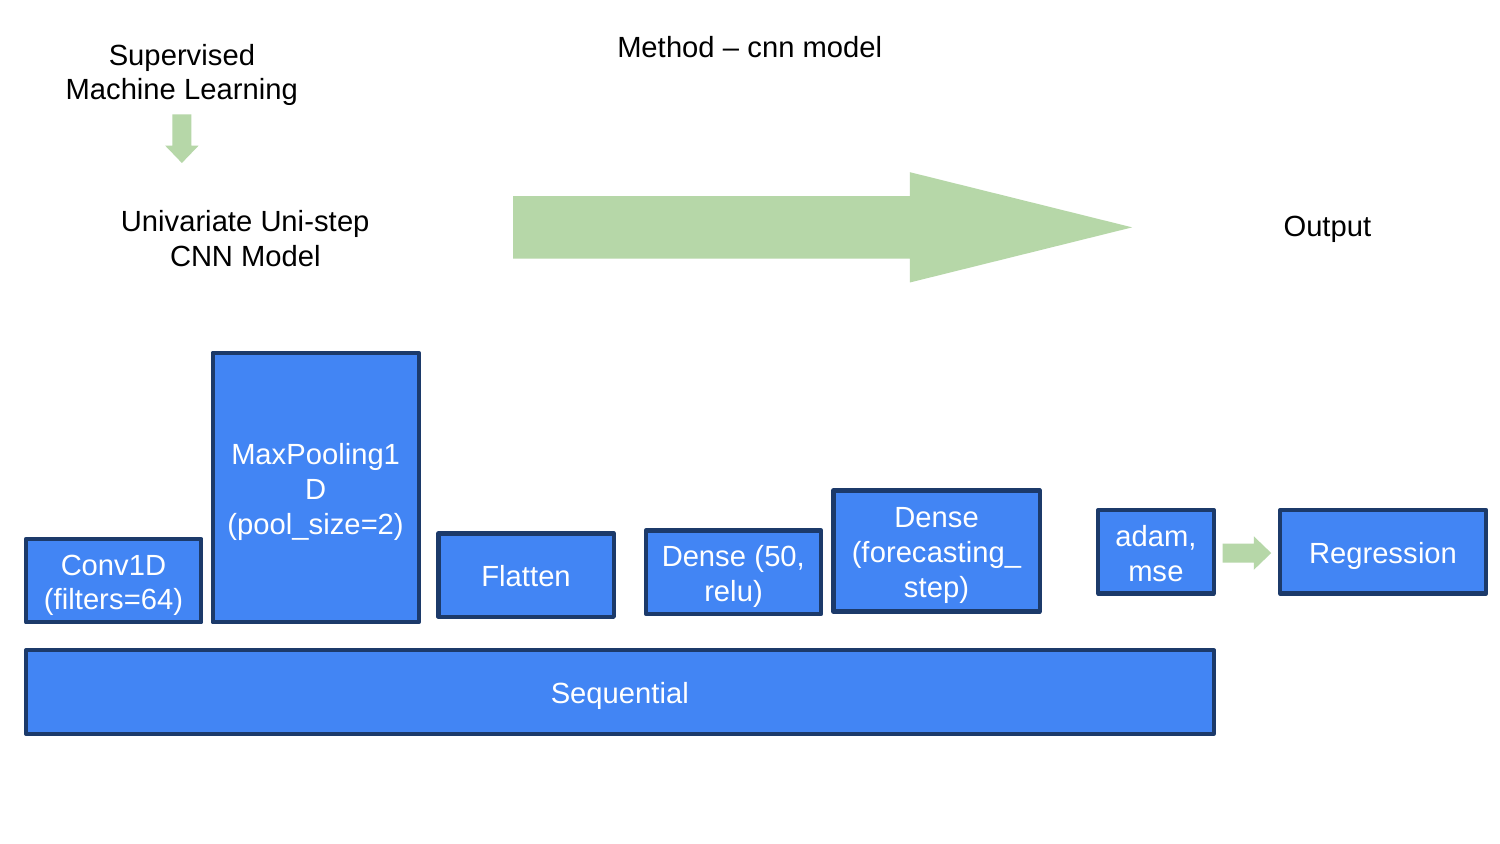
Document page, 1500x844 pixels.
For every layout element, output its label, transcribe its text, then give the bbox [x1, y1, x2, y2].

text_box Regression [1278, 508, 1488, 596]
text_box Sequential [24, 648, 1216, 736]
text_box [513, 172, 1133, 283]
text_box Dense (forecasting_step) [831, 488, 1042, 614]
text_box Univariate Uni-step CNN Model [84, 194, 406, 280]
text_box Output [1166, 199, 1489, 250]
text_box Conv1D (filters=64) [24, 537, 203, 624]
text_box Dense (50, relu) [644, 528, 823, 616]
text_box Flatten [436, 531, 616, 619]
text_box Method – cnn model [578, 21, 922, 71]
text_box MaxPooling1D (pool_size=2) [211, 351, 421, 624]
text_box [1222, 536, 1272, 570]
text_box [165, 114, 199, 163]
text_box adam, mse [1096, 508, 1216, 596]
text_box Supervised Machine Learning [48, 28, 316, 114]
